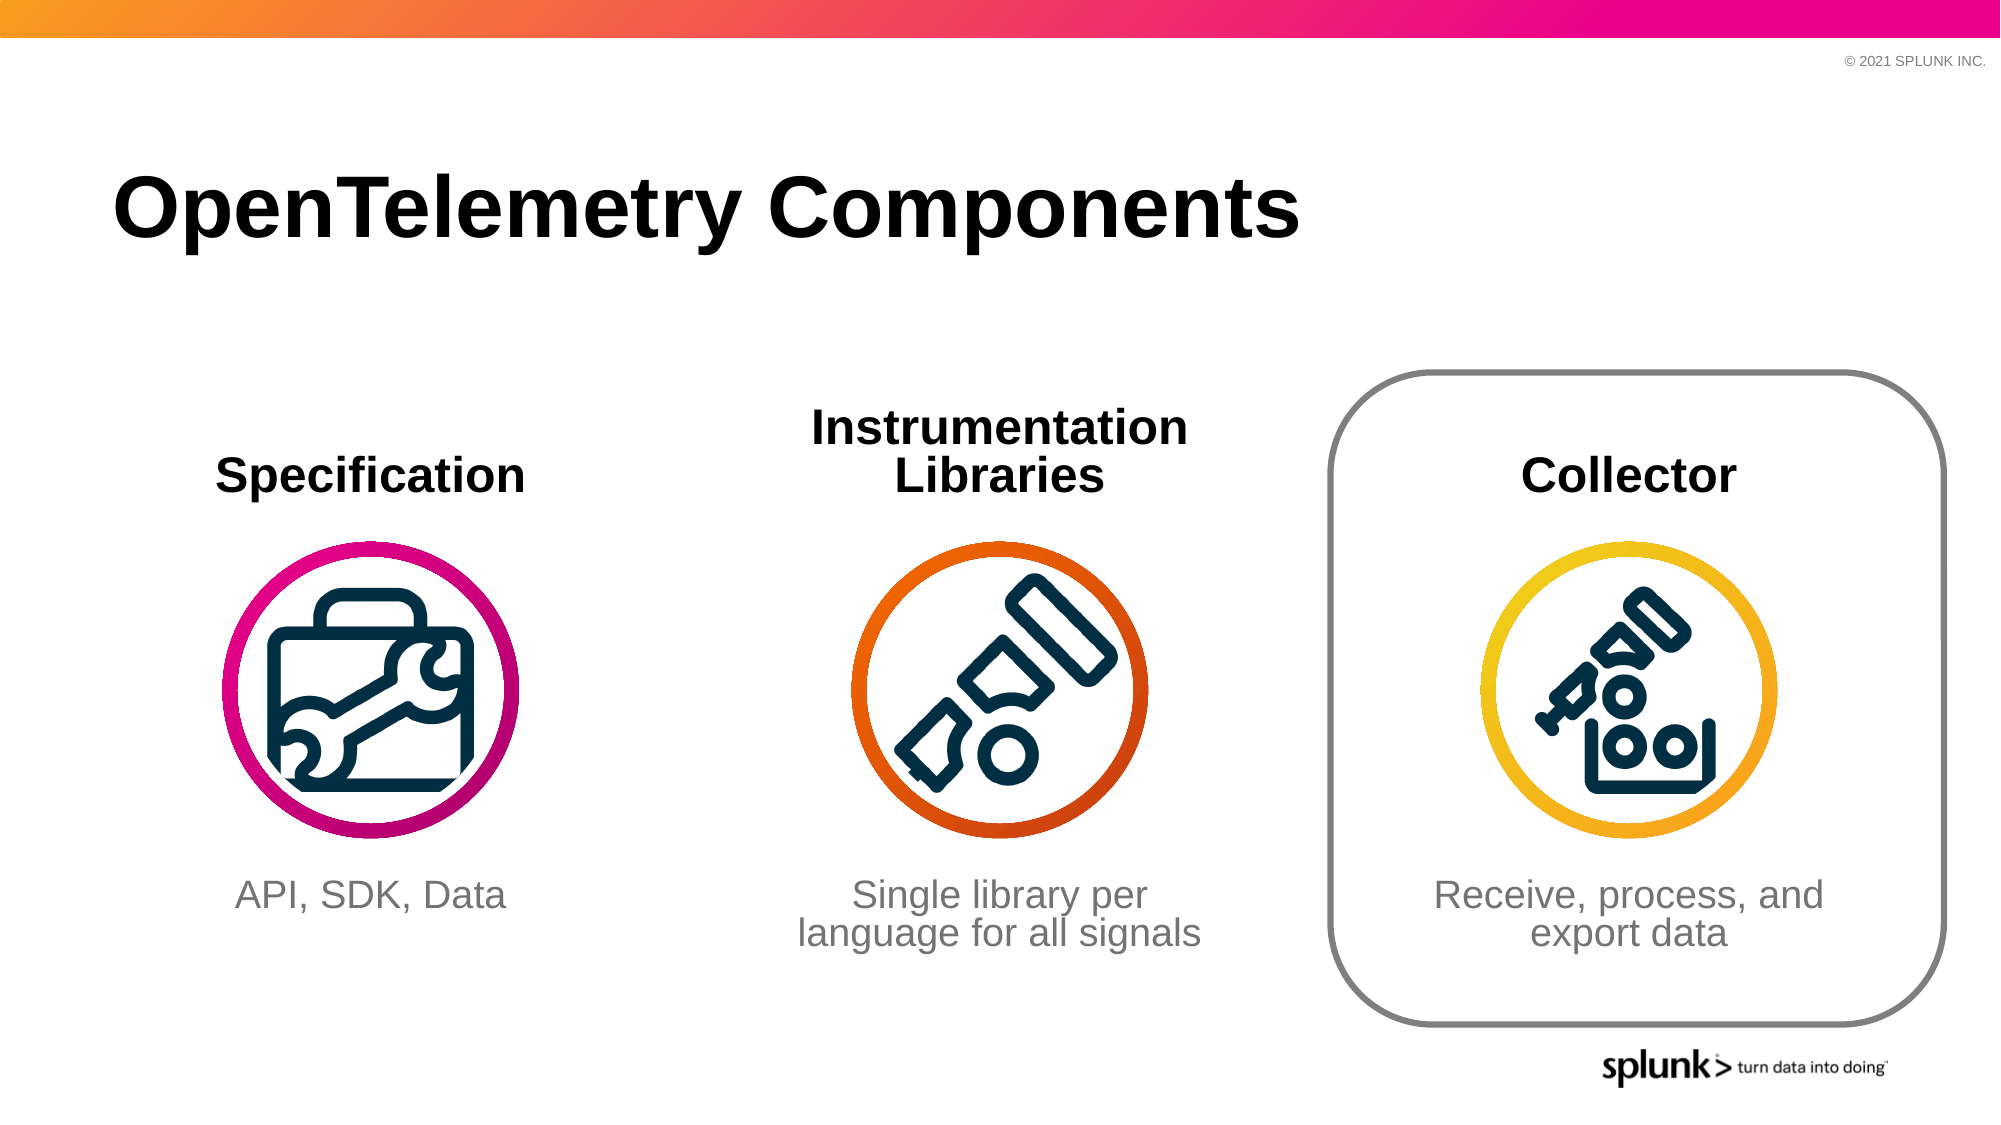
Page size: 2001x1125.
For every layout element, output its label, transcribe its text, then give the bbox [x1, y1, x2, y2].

picture [247, 566, 495, 814]
list Instrumentation Libraries [778, 389, 1222, 503]
list Specification [149, 389, 593, 503]
picture [876, 566, 1124, 814]
list API, SDK, Data [149, 877, 593, 1013]
title OpenTelemetry Components [112, 169, 1888, 255]
picture [1602, 1049, 1888, 1088]
list Single library per language for all signals [778, 877, 1222, 1013]
text_box [1330, 372, 1944, 1025]
picture [1505, 566, 1753, 814]
